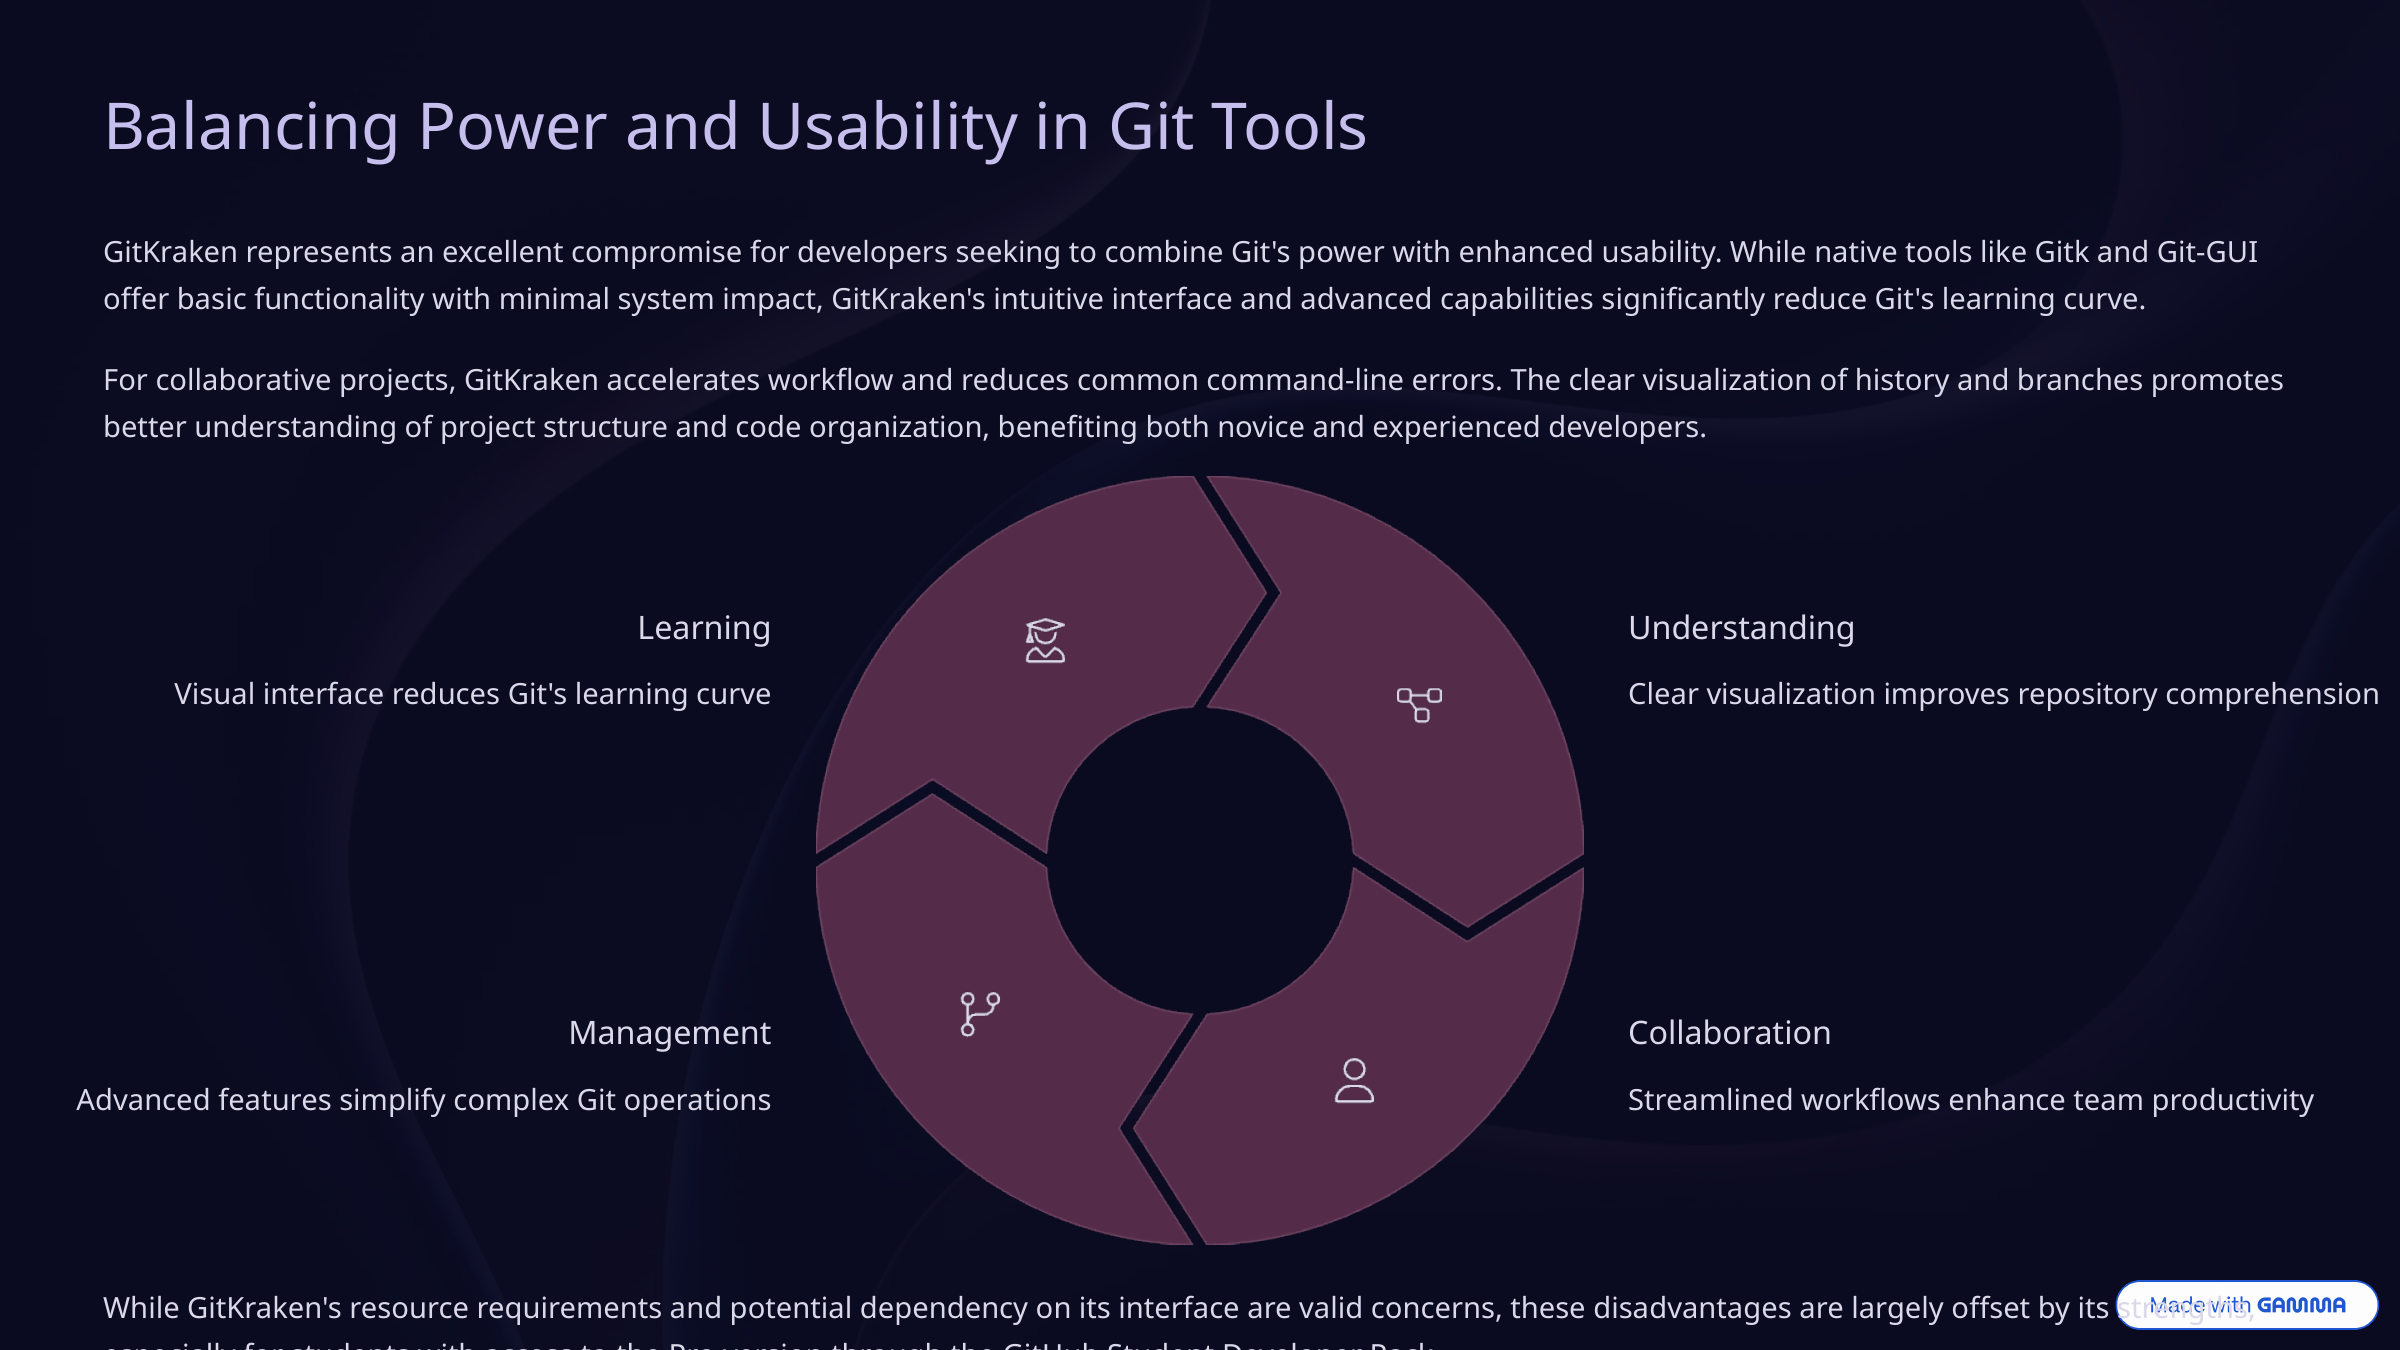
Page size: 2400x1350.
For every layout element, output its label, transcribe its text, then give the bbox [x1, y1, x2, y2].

text_box Clear visualization improves repository comprehension [1628, 663, 2297, 711]
text_box Balancing Power and Usability in Git Tools [103, 81, 1450, 163]
text_box Understanding [1628, 604, 1956, 646]
text_box GitKraken represents an excellent compromise for developers seeking to combine Git's power with enhanced usability. While native tools like Gitk and Git-GUI offer basic functionality with minimal system impact, GitKraken's intuitive interface and advanced capabilities significantly reduce Git's learning curve. [103, 221, 2297, 317]
text_box Learning [444, 604, 772, 646]
text_box Streamlined workflows enhance team productivity [1628, 1069, 2297, 1117]
text_box For collaborative projects, GitKraken accelerates workflow and reduces common command-line errors. The clear visualization of history and branches promotes better understanding of project structure and code organization, benefiting both novice and experienced developers. [103, 349, 2297, 444]
text_box Visual interface reduces Git's learning curve [103, 663, 772, 711]
text_box Advanced features simplify complex Git operations [103, 1069, 772, 1117]
picture [816, 476, 1584, 1245]
text_box Collaboration [1628, 1010, 1956, 1052]
text_box Management [444, 1010, 772, 1052]
picture [2106, 1271, 2389, 1339]
text_box While GitKraken's resource requirements and potential dependency on its interface are valid concerns, these disadvantages are largely offset by its strengths, especially for students with access to the Pro version through the GitHub Student Developer Pack. [103, 1277, 2297, 1350]
